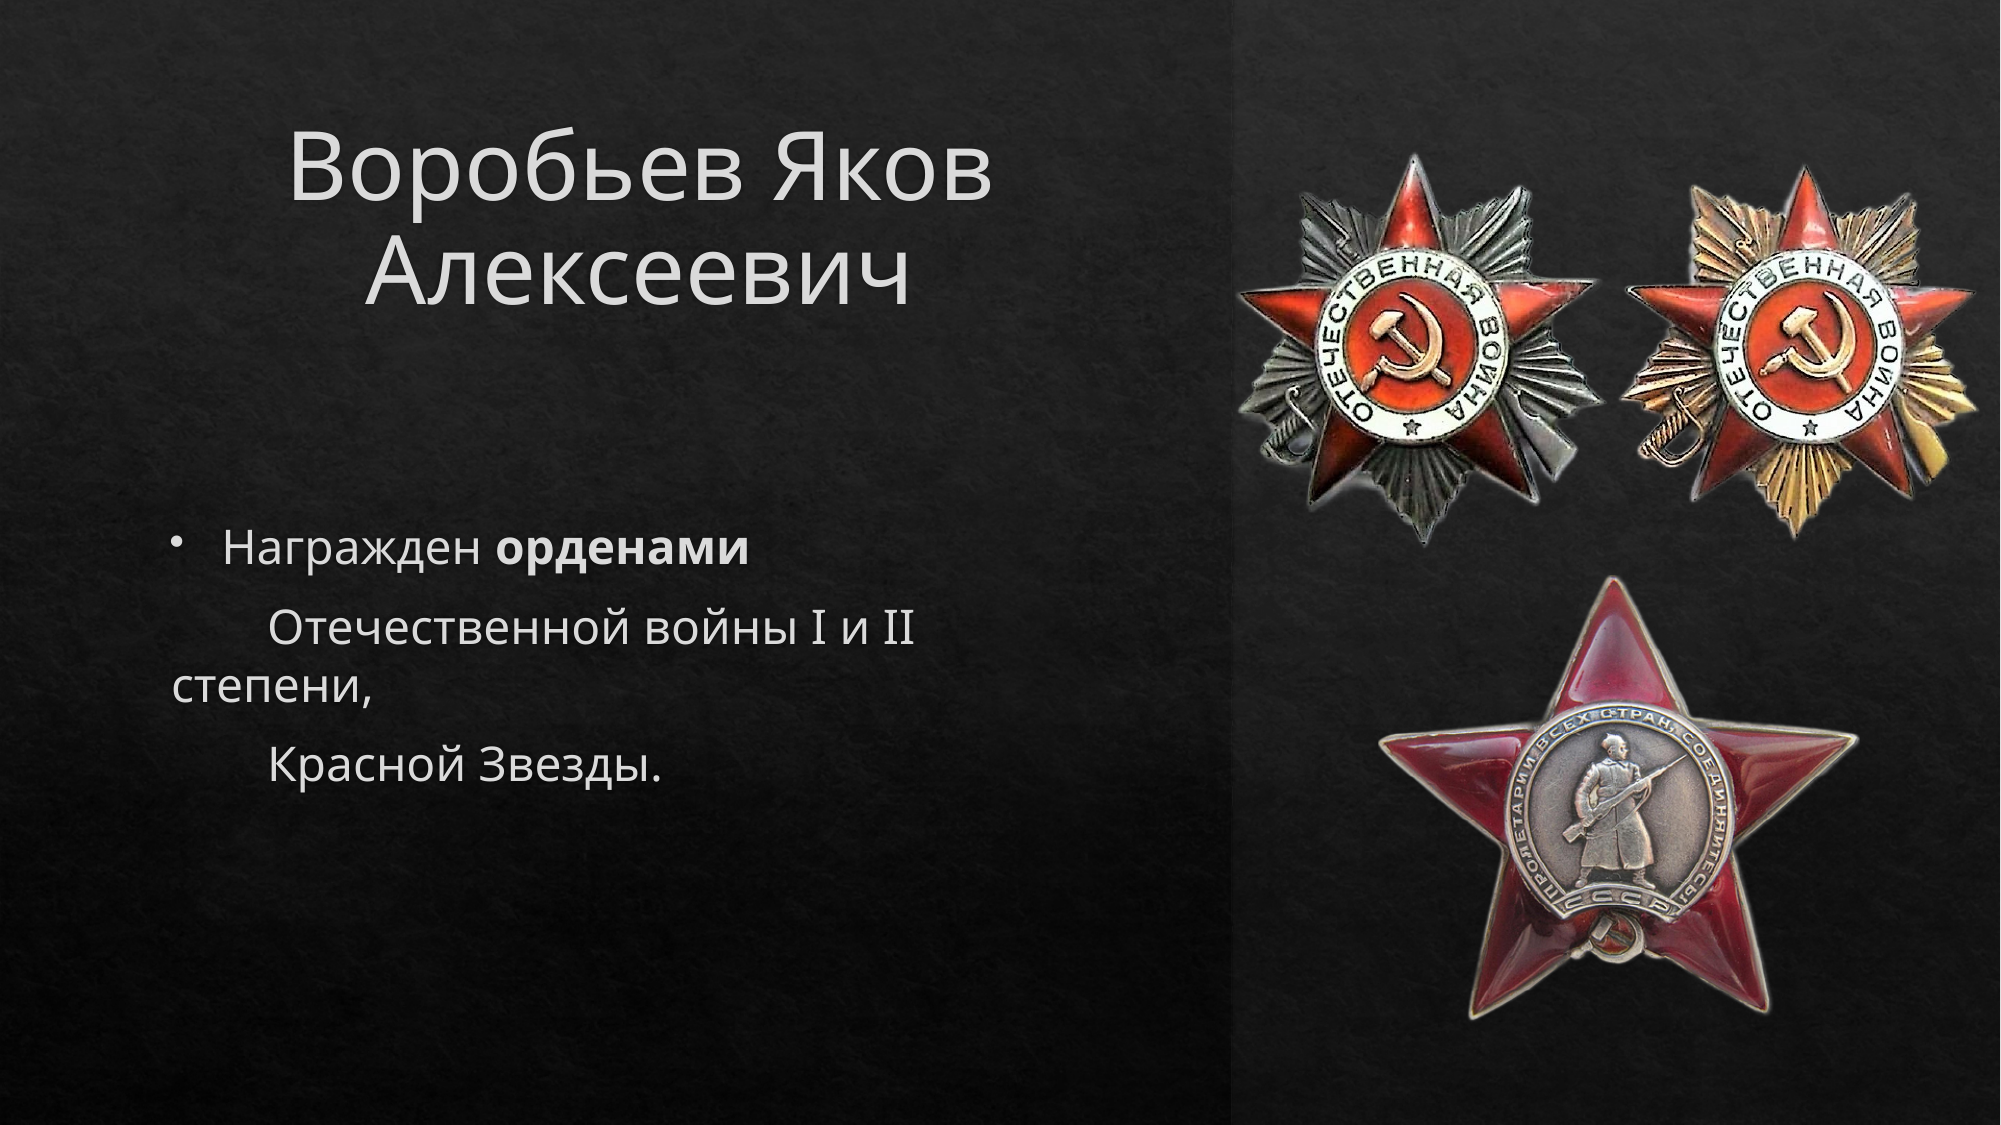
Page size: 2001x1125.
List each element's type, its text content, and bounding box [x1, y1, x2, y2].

title Воробьев Яков Алексеевич [149, 99, 1131, 343]
list Награжден орденами Отечественной войны I и II степени, Красной Звезды. [149, 373, 1131, 935]
text_box [0, 0, 1225, 1125]
picture [1229, 0, 2000, 1125]
